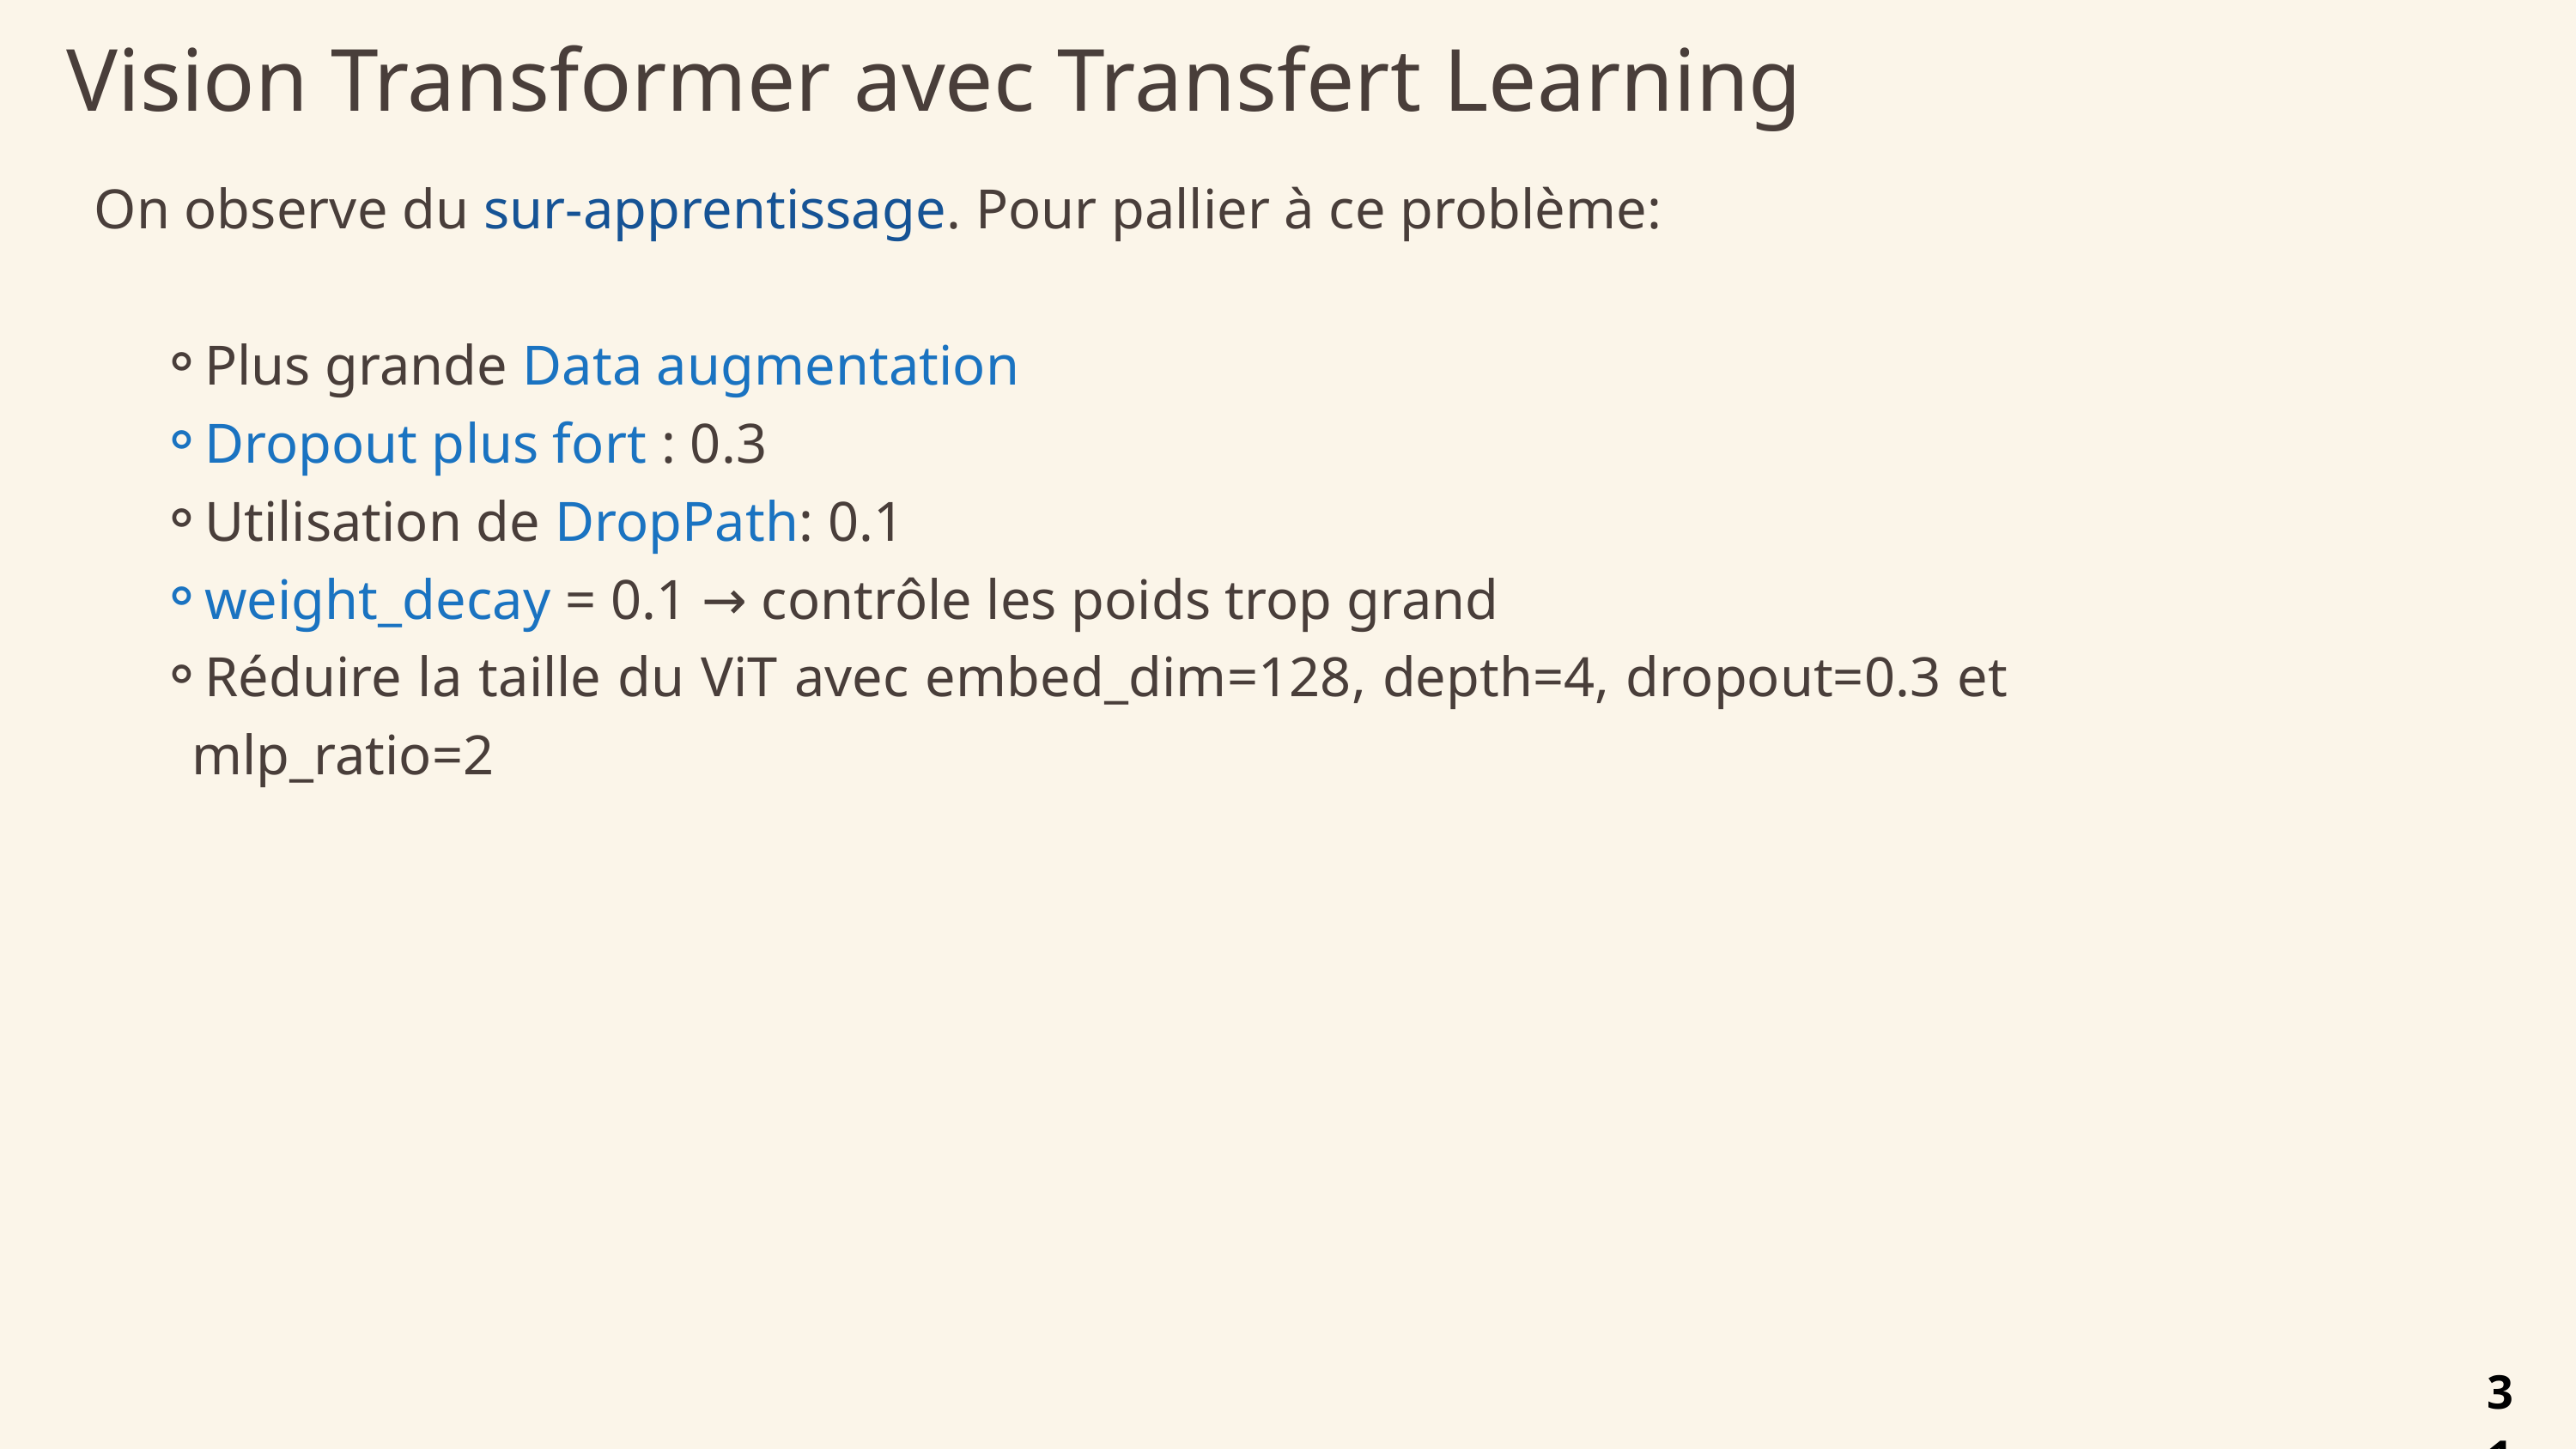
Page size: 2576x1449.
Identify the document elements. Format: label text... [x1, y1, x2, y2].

text_box On observe du sur-apprentissage. Pour pallier à ce problème: Plus grande Data augmentation Dropout plus fort : 0.3 Utilisation de DropPath: 0.1 weight_decay = 0.1 → contrôle les poids trop grand Réduire la taille du ViT avec embed_dim=128, depth=4, dropout=0.3 et mlp_ratio=2 [94, 161, 2011, 864]
text_box 31 [2476, 1353, 2524, 1449]
text_box Vision Transformer avec Transfert Learning [66, 32, 1931, 129]
